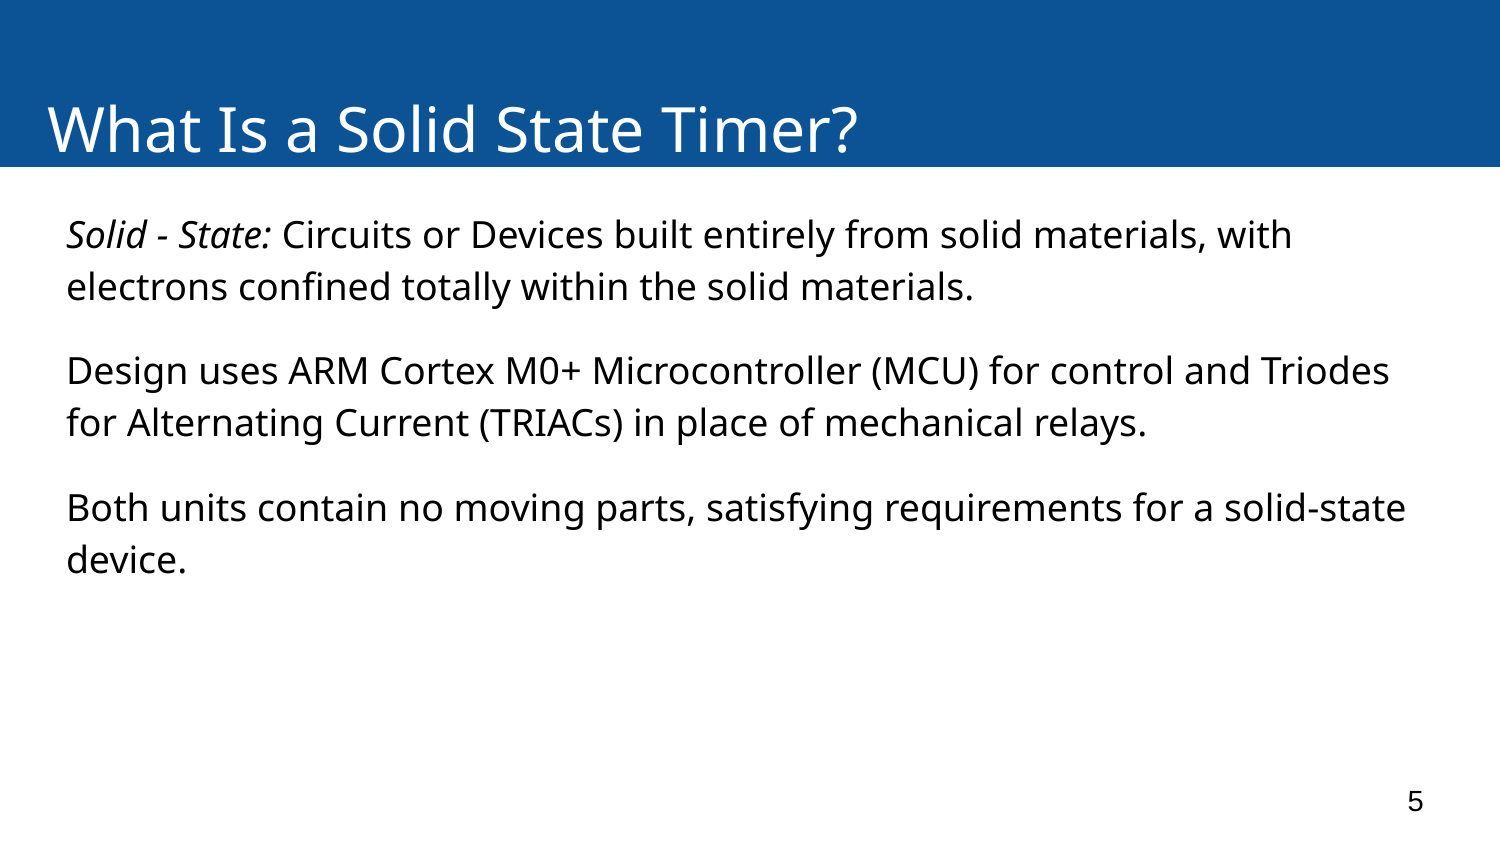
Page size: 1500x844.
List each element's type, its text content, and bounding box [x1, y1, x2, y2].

title What Is a Solid State Timer? [0, 0, 1500, 167]
list Solid - State: Circuits or Devices built entirely from solid materials, with electrons confined totally within the solid materials. Design uses ARM Cortex M0+ Microcontroller (MCU) for control and Triodes for Alternating Current (TRIACs) in place of mechanical relays. Both units contain no moving parts, satisfying requirements for a solid-state device. [51, 189, 1449, 750]
slide_number ‹#› [1392, 767, 1483, 833]
